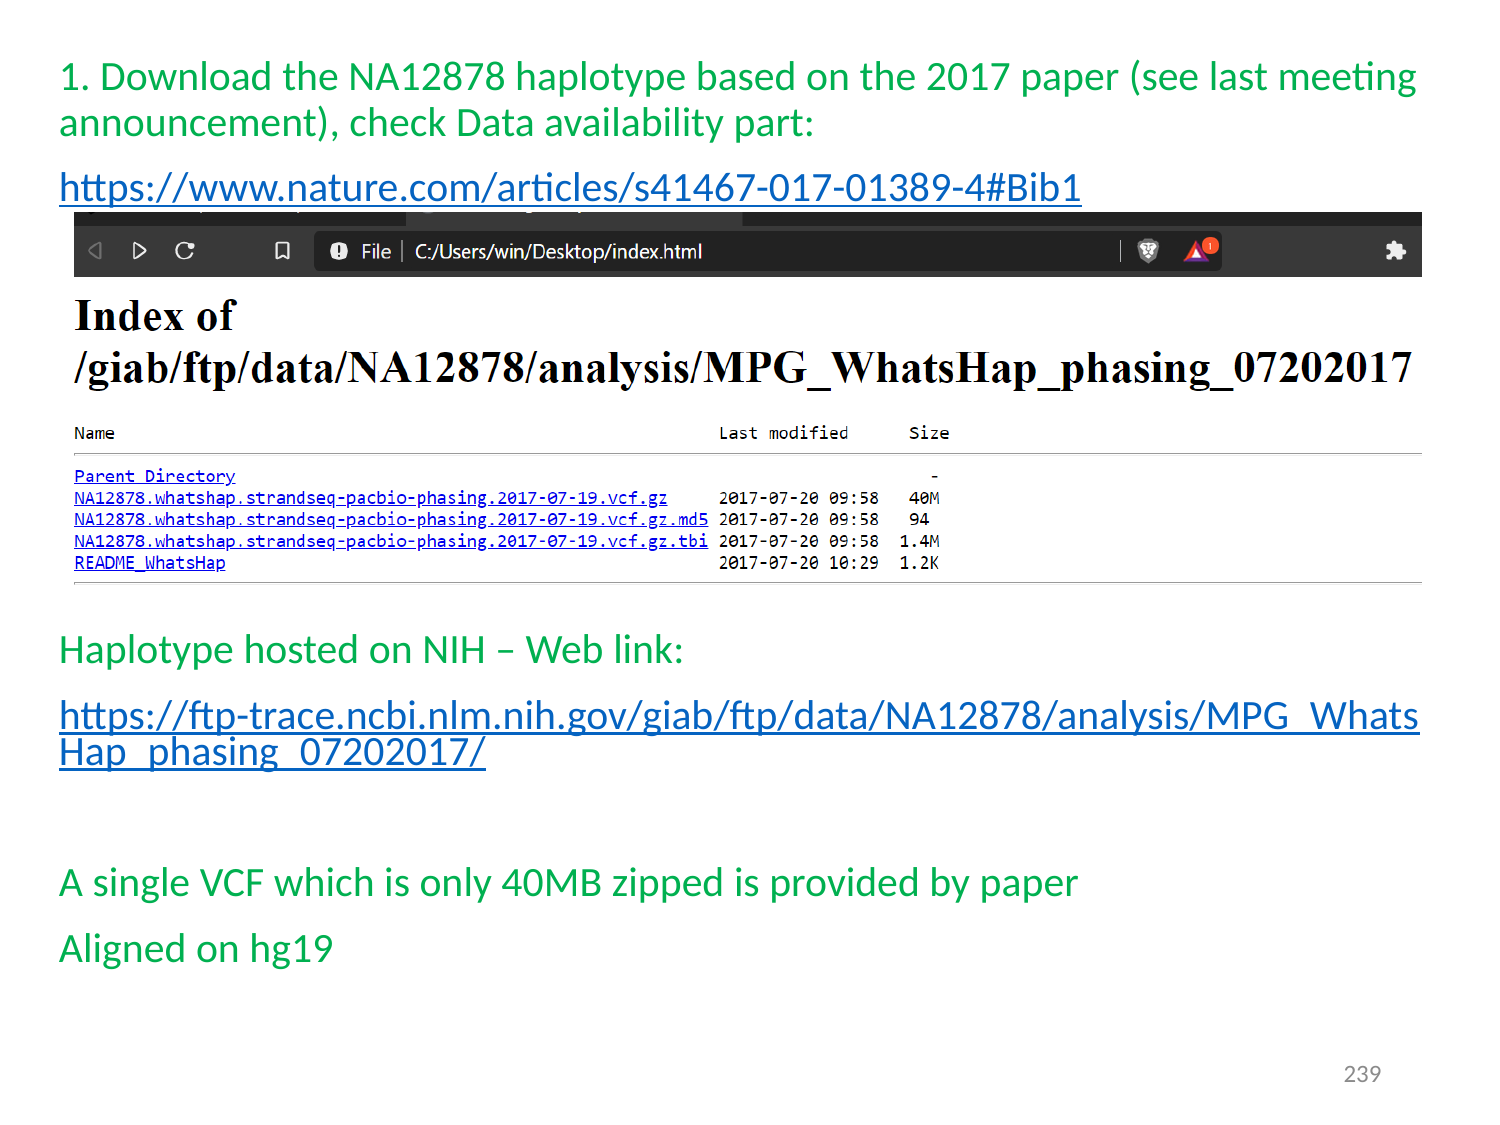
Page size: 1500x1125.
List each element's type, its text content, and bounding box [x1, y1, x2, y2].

list 1. Download the NA12878 haplotype based on the 2017 paper (see last meeting announcement), check Data availability part: https://www.nature.com/articles/s41467-017-01389-4#Bib1 Haplotype hosted on NIH – Web link: https://ftp-trace.ncbi.nlm.nih.gov/giab/ftp/data/NA12878/analysis/MPG_WhatsHap_phasing_07202017/ A single VCF which is only 40MB zipped is provided by paper Aligned on hg19 [43, 47, 1453, 1073]
slide_number 239 [1059, 1042, 1397, 1103]
picture [74, 212, 1422, 587]
